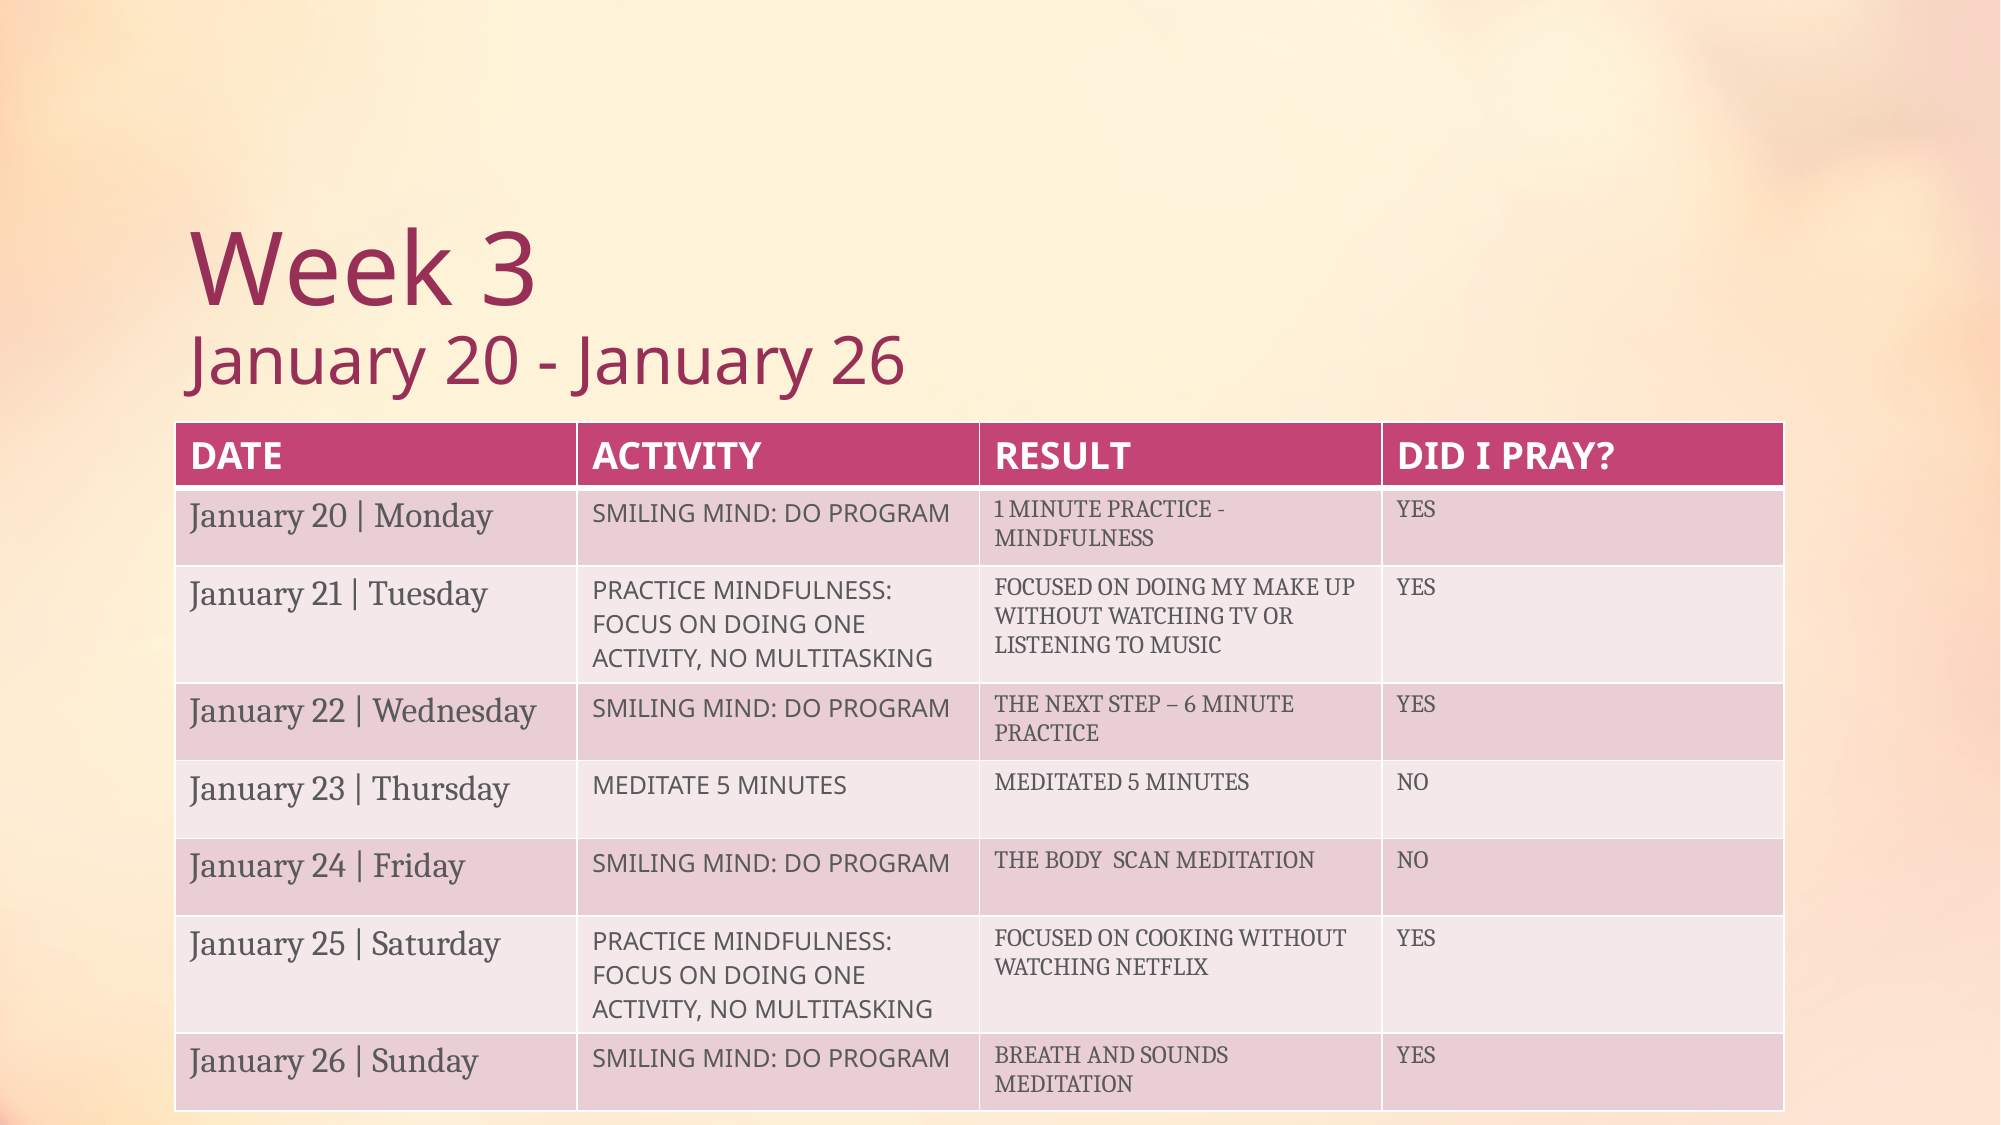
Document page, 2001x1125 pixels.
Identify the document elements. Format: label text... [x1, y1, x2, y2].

table_cell YES [1383, 491, 1783, 565]
title Week 3 January 20 - January 26 [174, 151, 1059, 407]
table_cell January 23 | Thursday [176, 761, 576, 838]
table_cell 1 MINUTE PRACTICE - MINDFULNESS [980, 491, 1381, 565]
picture [0, 0, 2001, 1125]
table_cell PRACTICE MINDFULNESS: FOCUS ON DOING ONE ACTIVITY, NO MULTITASKING [578, 567, 979, 682]
table_cell FOCUSED ON DOING MY MAKE UP WITHOUT WATCHING TV OR LISTENING TO MUSIC [980, 567, 1381, 682]
table_cell January 21 | Tuesday [176, 567, 576, 682]
table_cell SMILING MIND: DO PROGRAM [578, 491, 979, 565]
table_cell MEDITATED 5 MINUTES [980, 761, 1381, 838]
table_cell January 25 | Saturday [176, 917, 576, 1032]
table_cell January 22 | Wednesday [176, 684, 576, 760]
table_cell MEDITATE 5 MINUTES [578, 761, 979, 838]
table_cell YES [1383, 567, 1783, 682]
table_cell THE NEXT STEP – 6 MINUTE PRACTICE [980, 684, 1381, 760]
table_cell THE BODY SCAN MEDITATION [980, 839, 1381, 915]
table_header DID I PRAY? [1383, 423, 1783, 485]
table_header ACTIVITY [578, 423, 979, 485]
table_cell SMILING MIND: DO PROGRAM [578, 684, 979, 760]
table_cell January 24 | Friday [176, 839, 576, 915]
table_header RESULT [980, 423, 1381, 485]
table_cell SMILING MIND: DO PROGRAM [578, 839, 979, 915]
table_cell January 20 | Monday [176, 491, 576, 565]
table_cell NO [1383, 839, 1783, 915]
table_cell YES [1383, 1034, 1783, 1110]
table_cell PRACTICE MINDFULNESS: FOCUS ON DOING ONE ACTIVITY, NO MULTITASKING [578, 917, 979, 1032]
table_cell BREATH AND SOUNDS MEDITATION [980, 1034, 1381, 1110]
table_cell January 26 | Sunday [176, 1034, 576, 1110]
table_header DATE [176, 423, 576, 485]
table_cell NO [1383, 761, 1783, 838]
table_cell YES [1383, 684, 1783, 760]
table_cell YES [1383, 917, 1783, 1032]
table_cell FOCUSED ON COOKING WITHOUT WATCHING NETFLIX [980, 917, 1381, 1032]
table_cell SMILING MIND: DO PROGRAM [578, 1034, 979, 1110]
